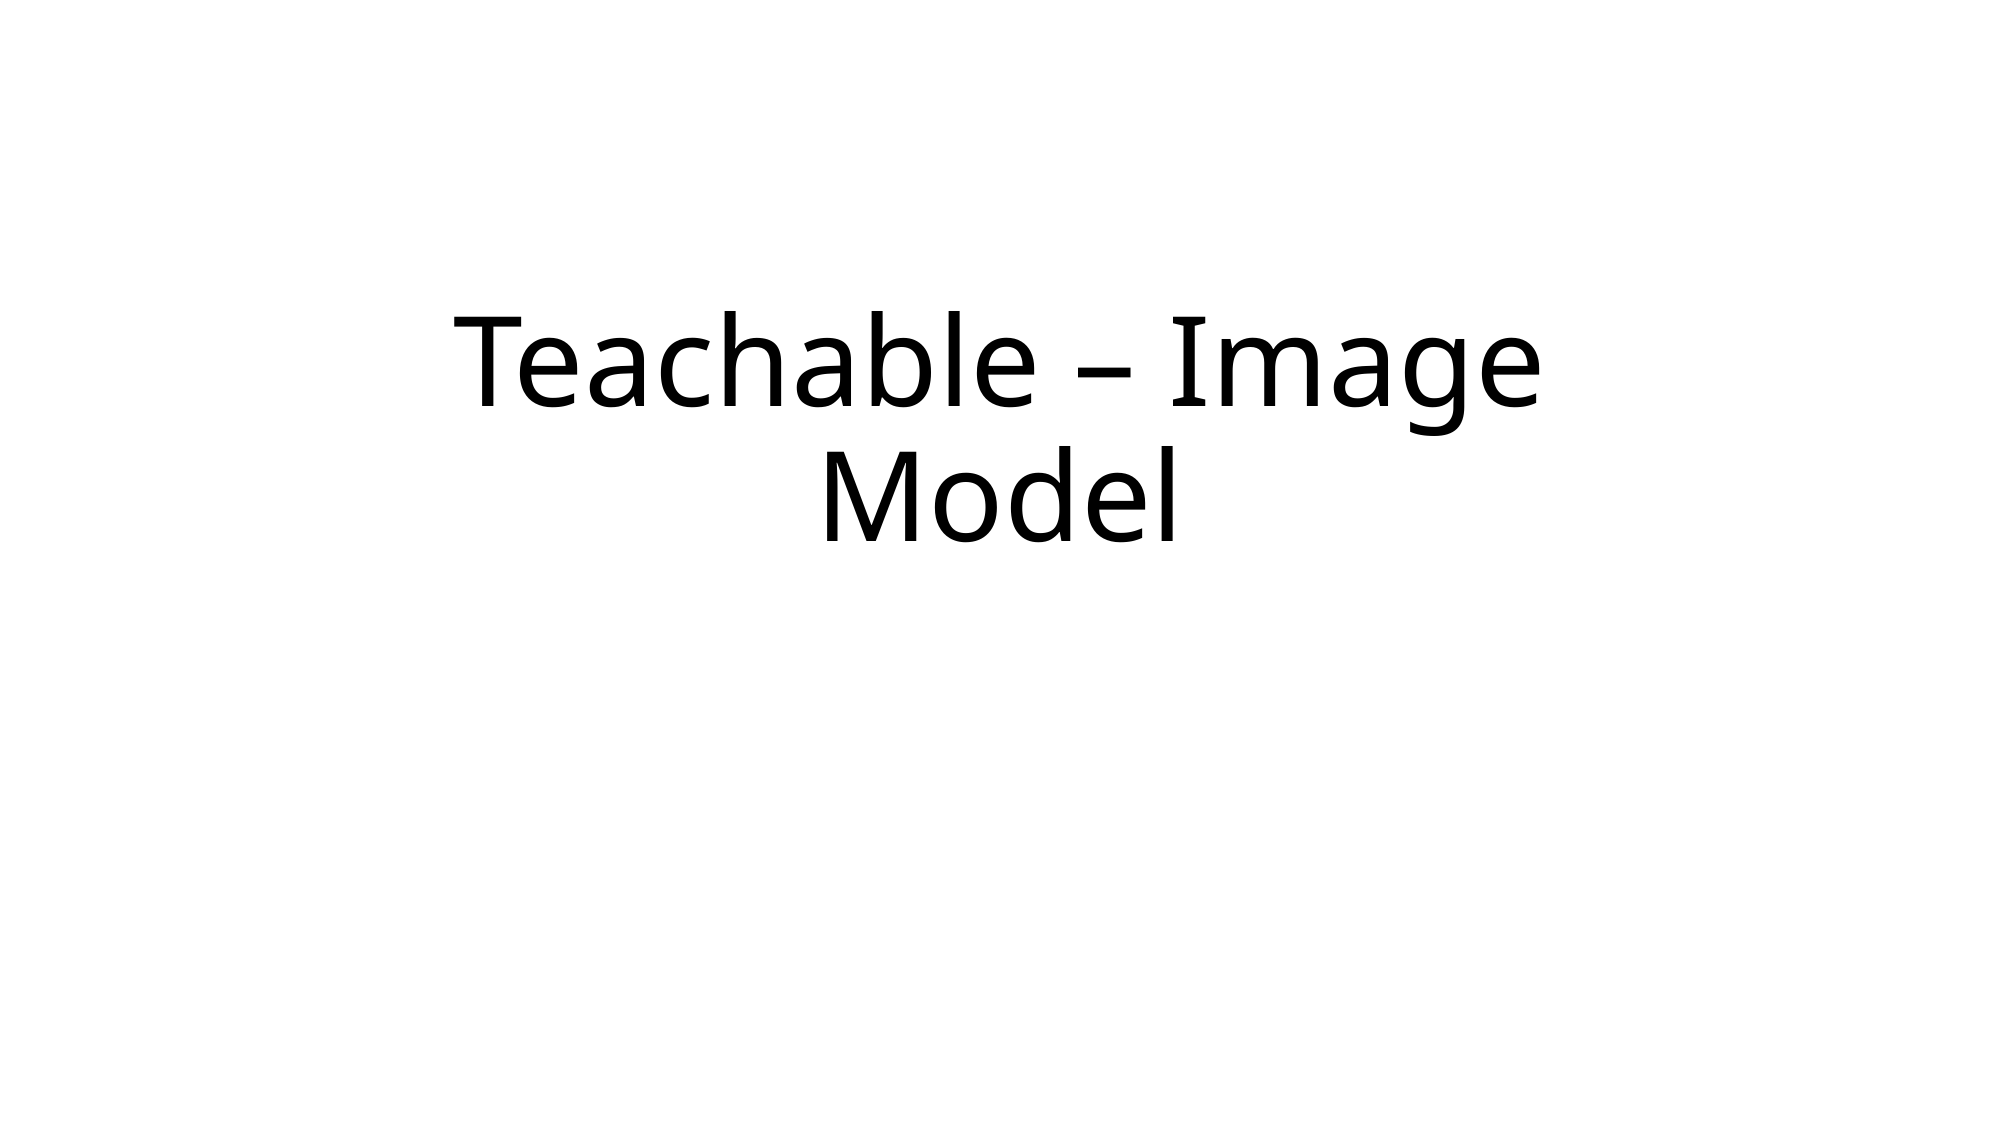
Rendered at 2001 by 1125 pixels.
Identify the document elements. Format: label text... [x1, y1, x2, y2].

title Teachable – Image Model [249, 184, 1750, 576]
